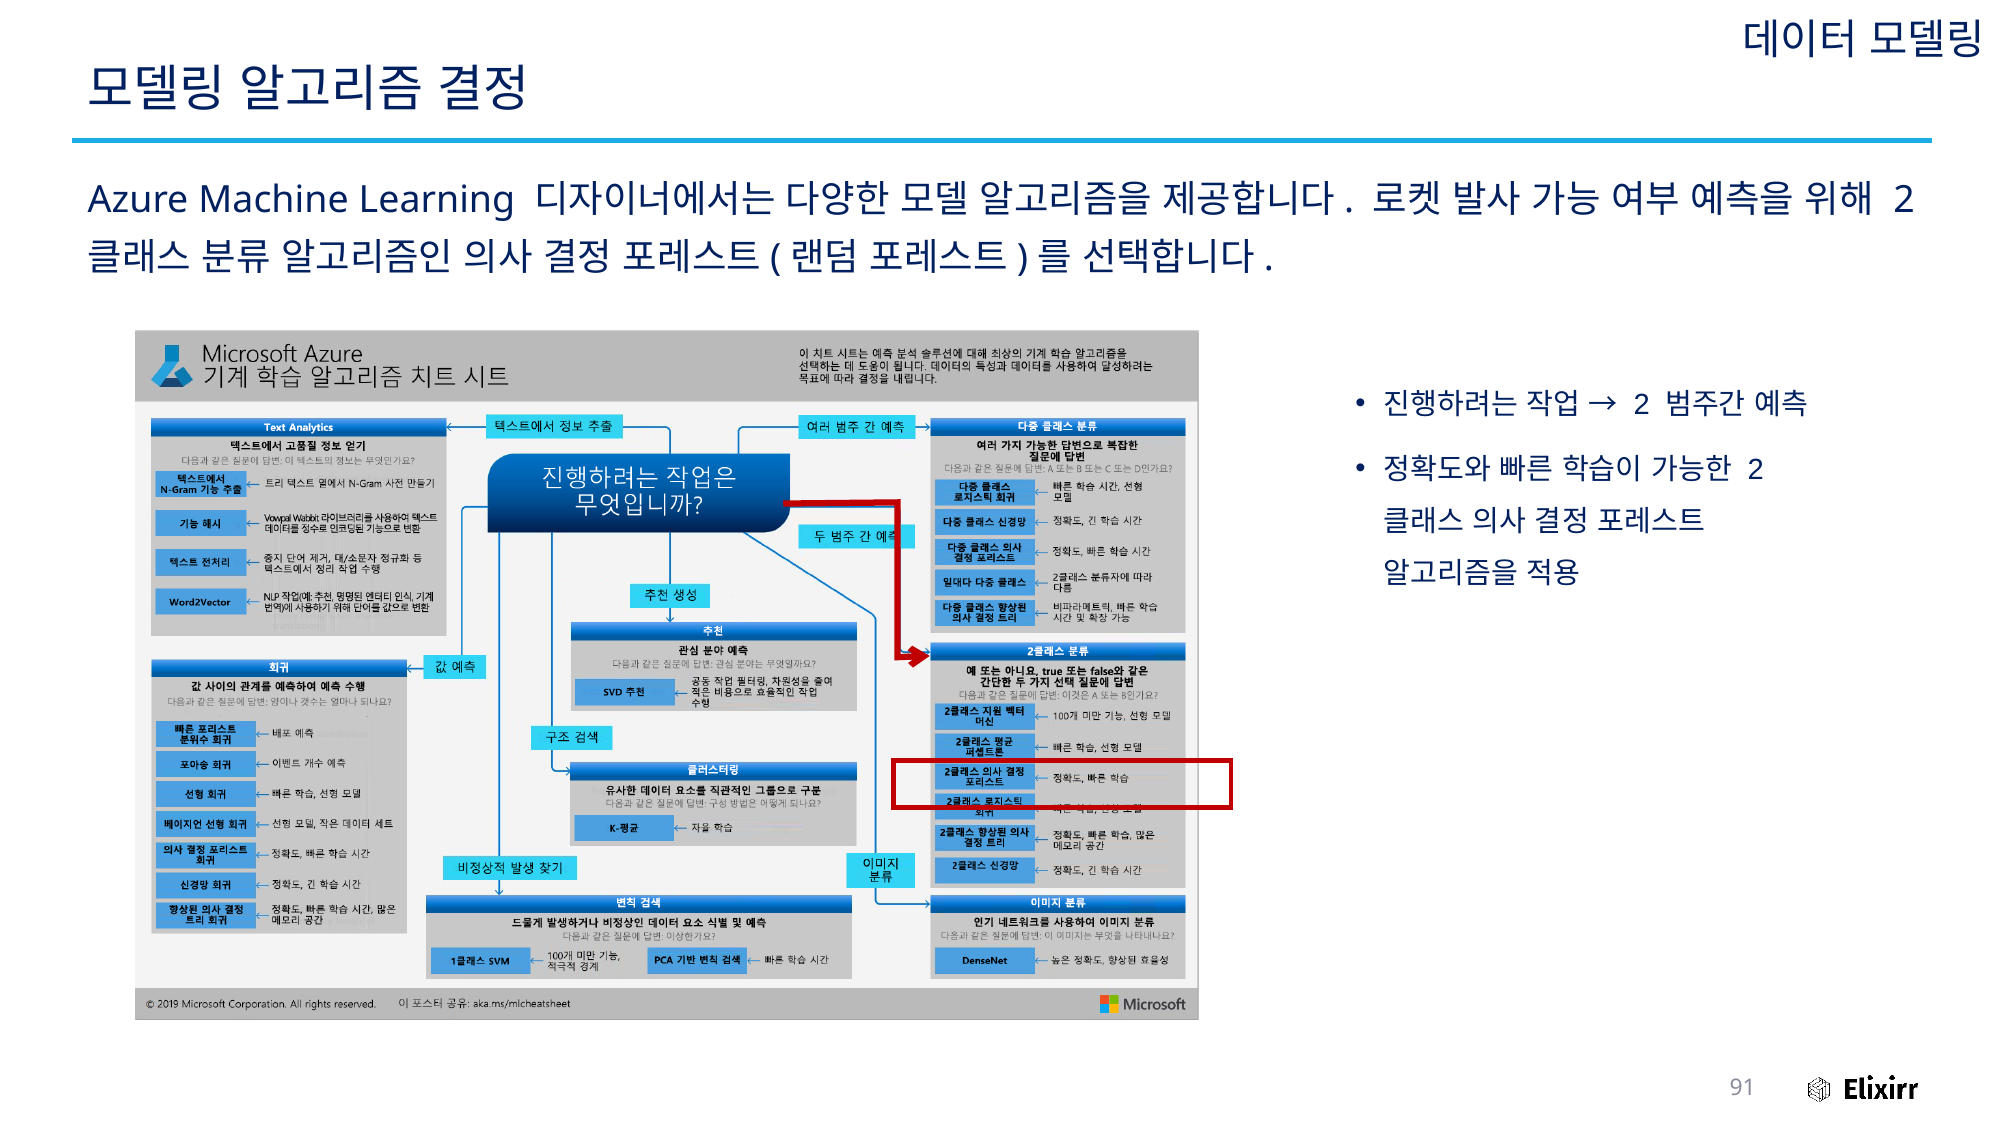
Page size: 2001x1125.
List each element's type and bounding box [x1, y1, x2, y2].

picture [135, 330, 1199, 1020]
text_box [1389, 5, 2000, 71]
slide_number [1695, 1058, 1790, 1119]
list [72, 153, 1933, 343]
picture [1808, 1075, 1918, 1102]
text_box [1199, 759, 1232, 808]
title [72, 43, 1933, 138]
text_box [1340, 349, 1863, 598]
